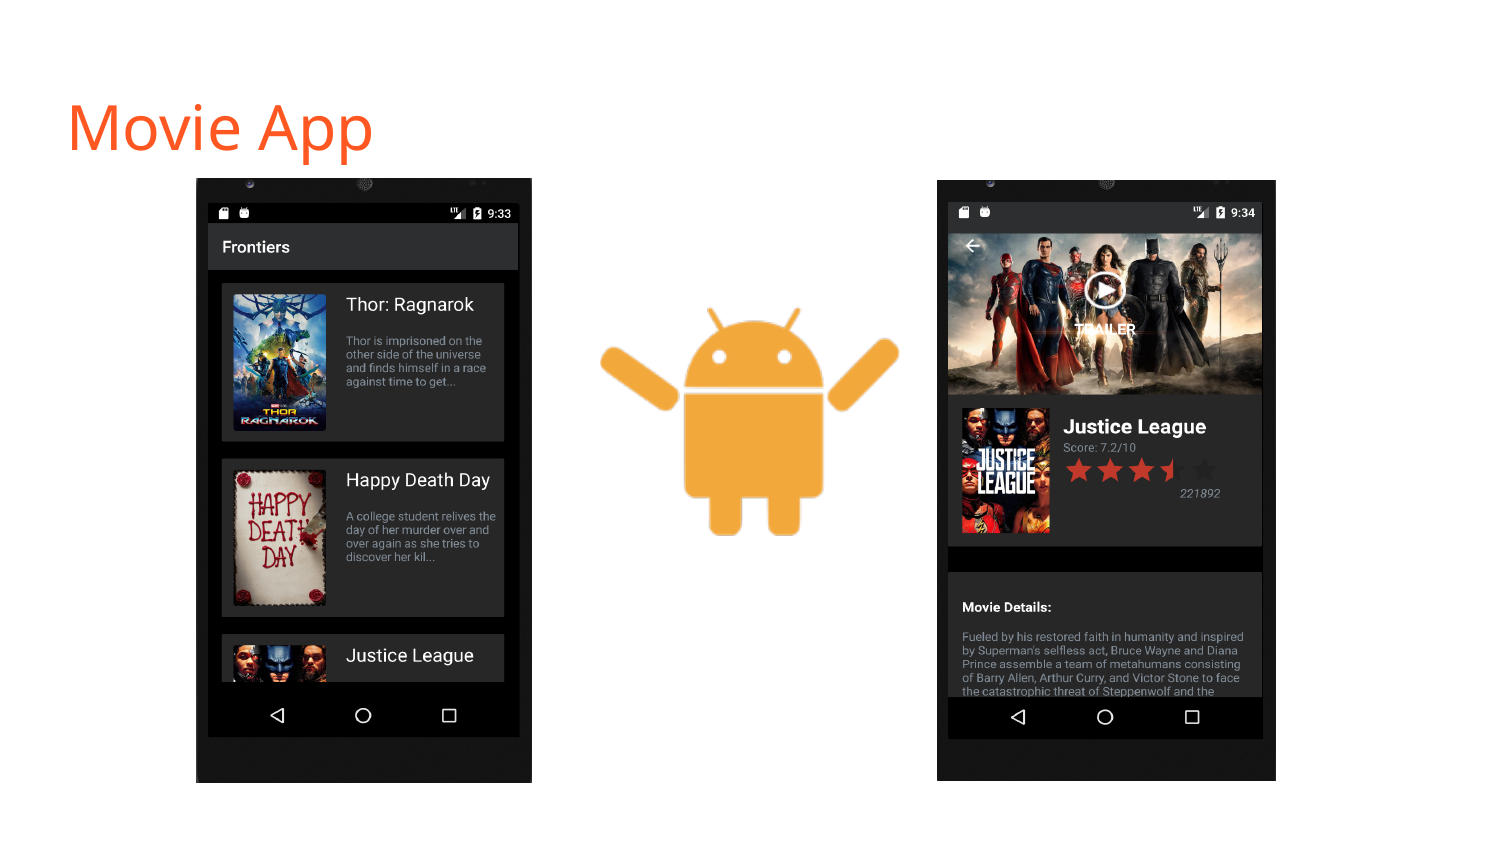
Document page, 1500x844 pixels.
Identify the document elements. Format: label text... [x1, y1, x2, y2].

picture [936, 180, 1276, 781]
picture [195, 178, 532, 783]
title Movie App [51, 72, 1449, 167]
picture [599, 271, 901, 573]
